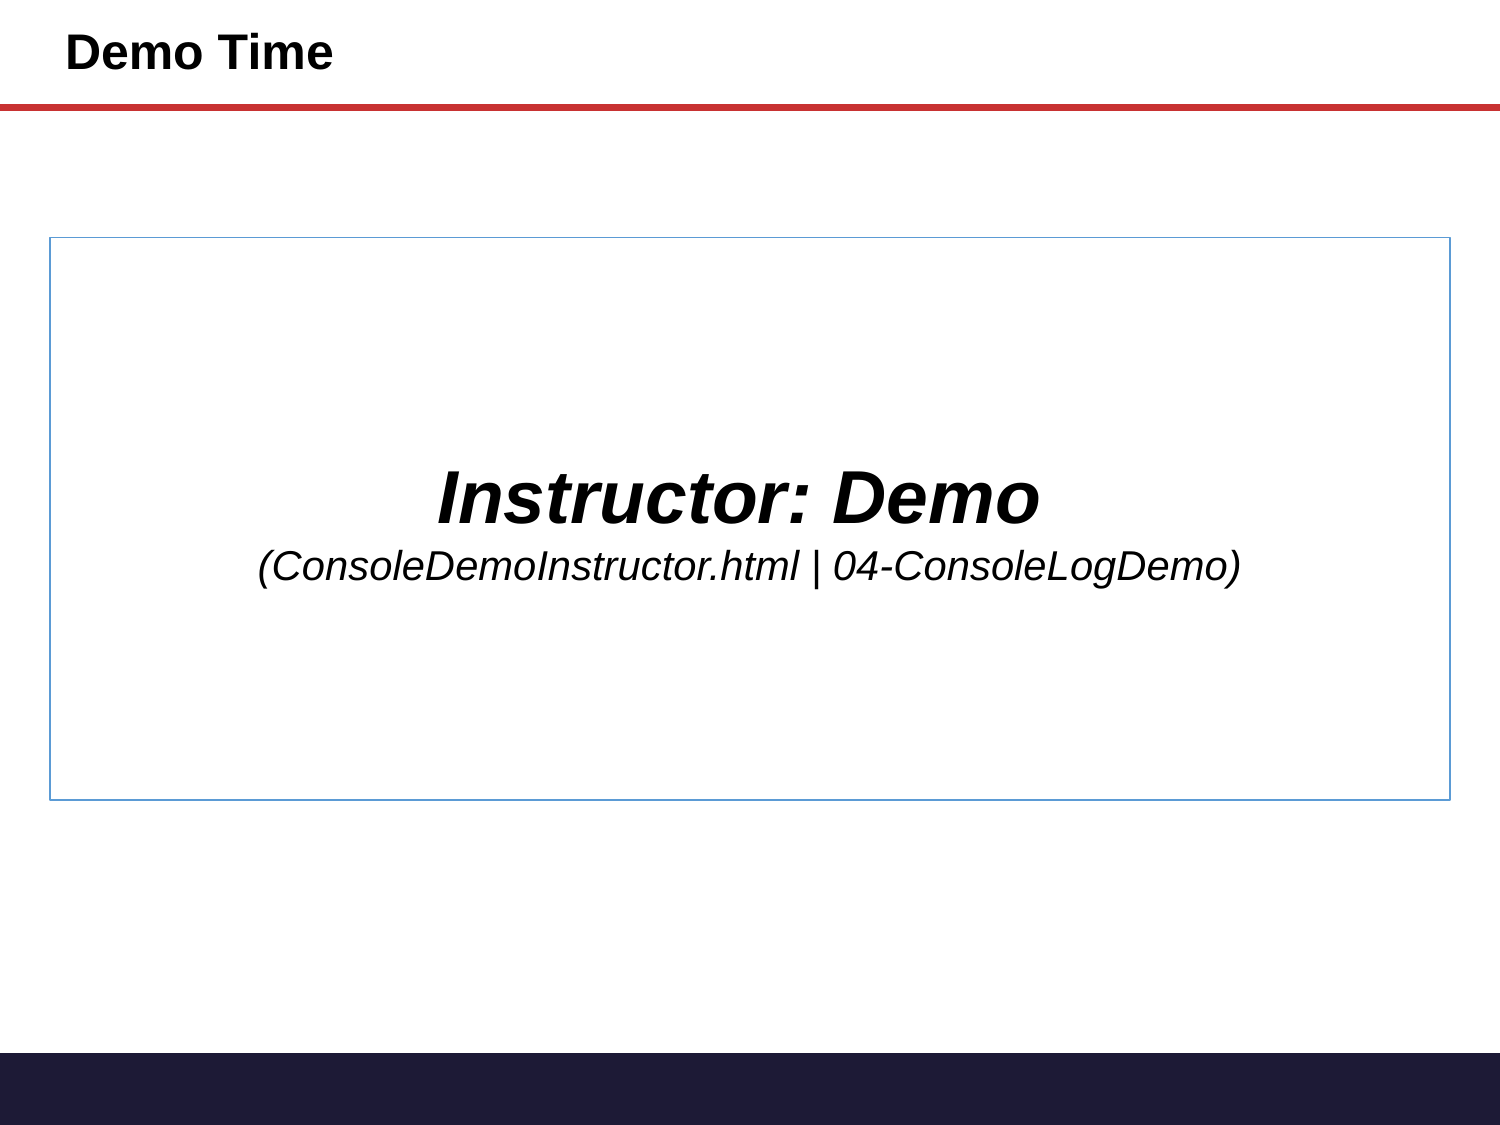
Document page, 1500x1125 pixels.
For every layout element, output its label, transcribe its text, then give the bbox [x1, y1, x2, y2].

text_box Instructor: Demo (ConsoleDemoInstructor.html | 04-ConsoleLogDemo) [50, 237, 1450, 800]
title Demo Time [50, 0, 948, 108]
